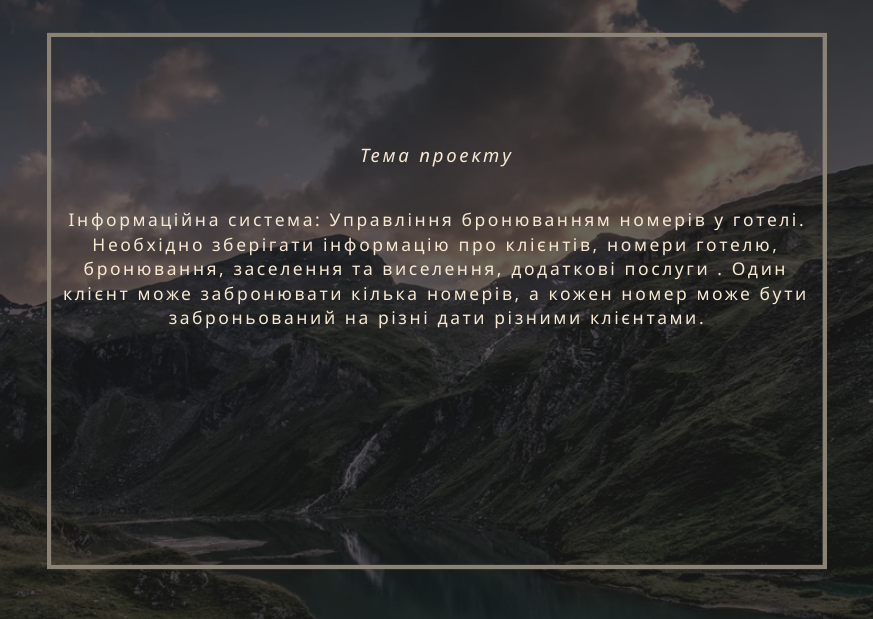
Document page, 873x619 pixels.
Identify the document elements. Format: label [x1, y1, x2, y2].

text_box [46, 32, 828, 570]
text_box [0, 0, 873, 619]
